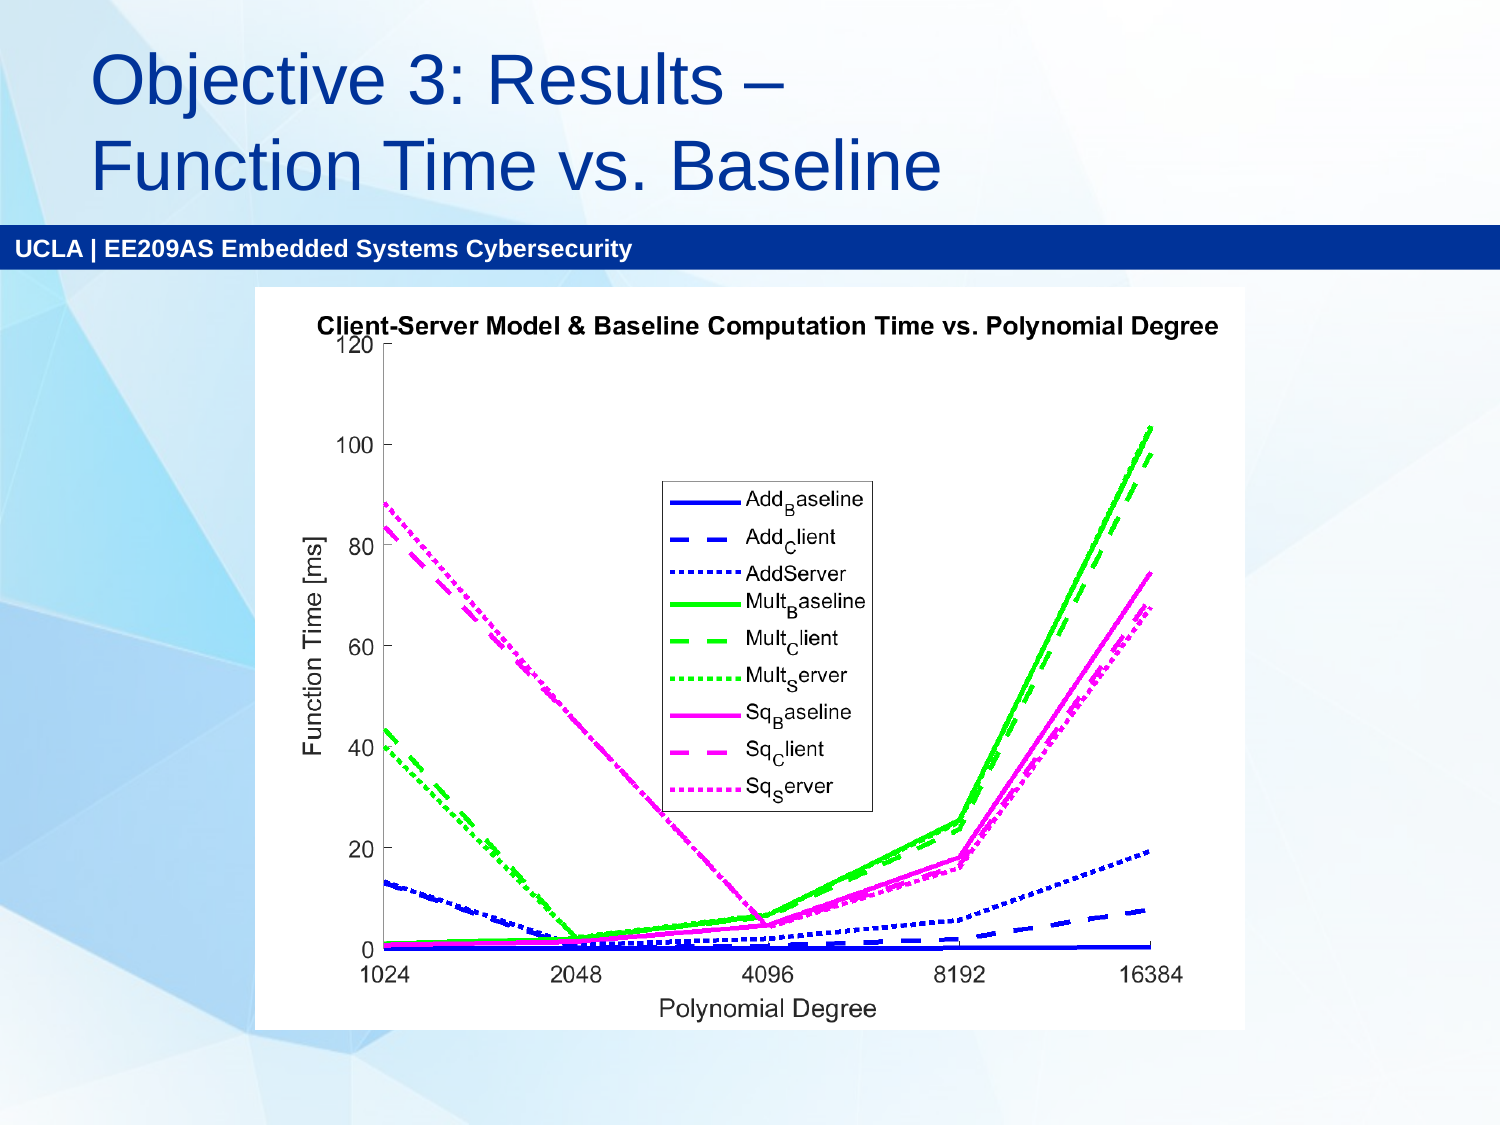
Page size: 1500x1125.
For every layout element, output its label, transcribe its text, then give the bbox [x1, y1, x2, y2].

table_cell 1.103 [0, 270, 1500, 1125]
title Objective 3: Results – Function Time vs. Baseline [75, 24, 1425, 213]
table_cell 1.103 [0, 0, 1500, 225]
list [254, 287, 1246, 1031]
